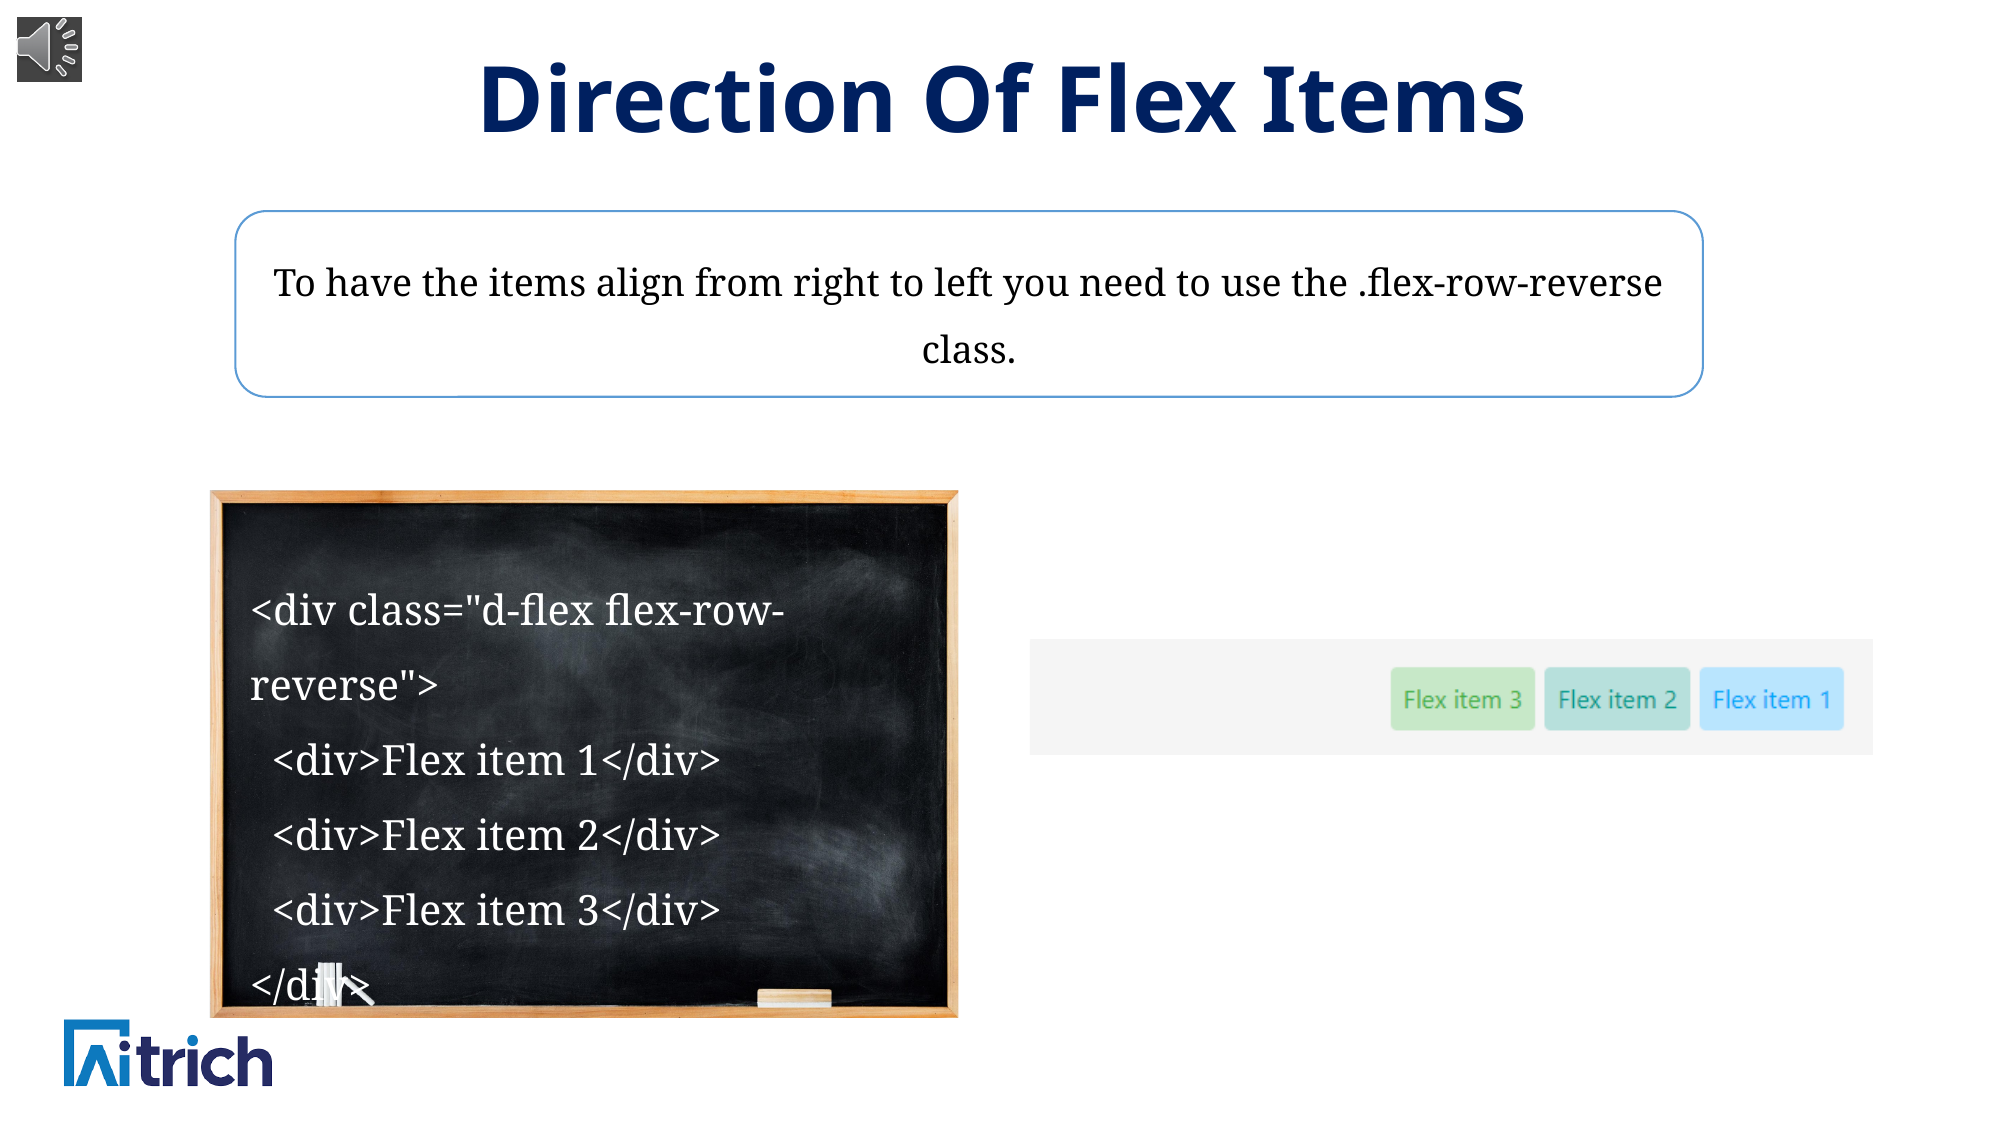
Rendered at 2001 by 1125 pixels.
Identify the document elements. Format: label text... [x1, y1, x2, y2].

picture [16, 16, 83, 83]
text_box Direction Of Flex Items [252, 33, 1752, 159]
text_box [1029, 639, 1873, 755]
text_box To have the items align from right to left you need to use the .flex-row-reverse class. [234, 210, 1704, 398]
picture [61, 490, 959, 1088]
